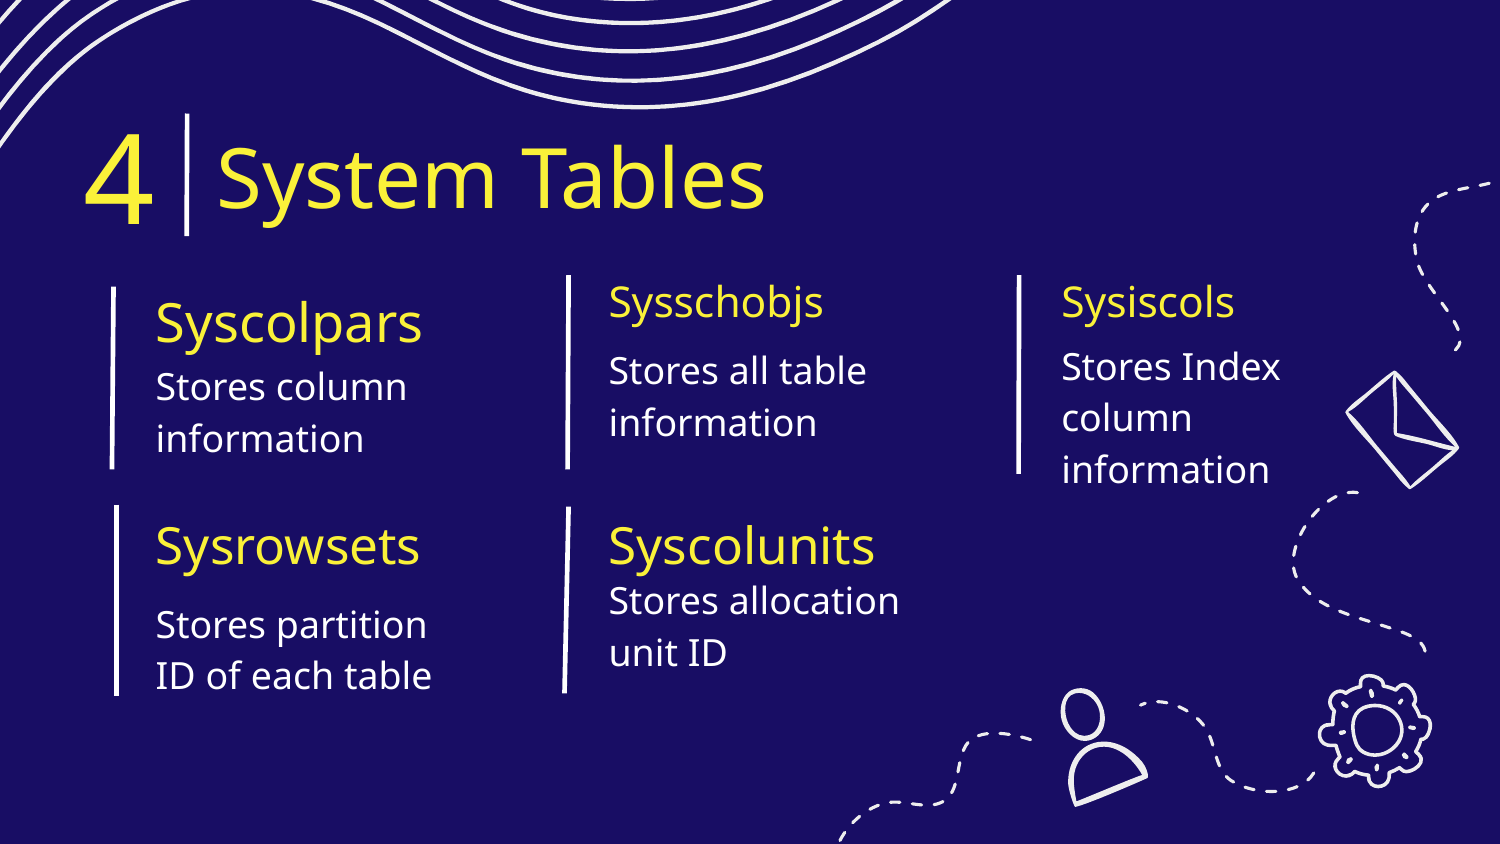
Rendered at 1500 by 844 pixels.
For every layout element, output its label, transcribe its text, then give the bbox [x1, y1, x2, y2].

title Sysiscols [1046, 259, 1386, 342]
title Syscolpars [140, 296, 448, 346]
title 4 [58, 105, 180, 245]
title Sysschobjs [593, 259, 959, 342]
subtitle Stores partition ID of each table [140, 578, 480, 673]
subtitle Stores Index column information [1046, 342, 1386, 507]
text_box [564, 506, 569, 694]
title Syscolunits [593, 498, 933, 593]
subtitle Stores allocation unit ID [593, 555, 975, 697]
subtitle Stores all table information [593, 342, 933, 461]
title Sysrowsets [140, 498, 480, 578]
subtitle Stores column information [140, 341, 480, 456]
title System Tables [201, 123, 1117, 227]
